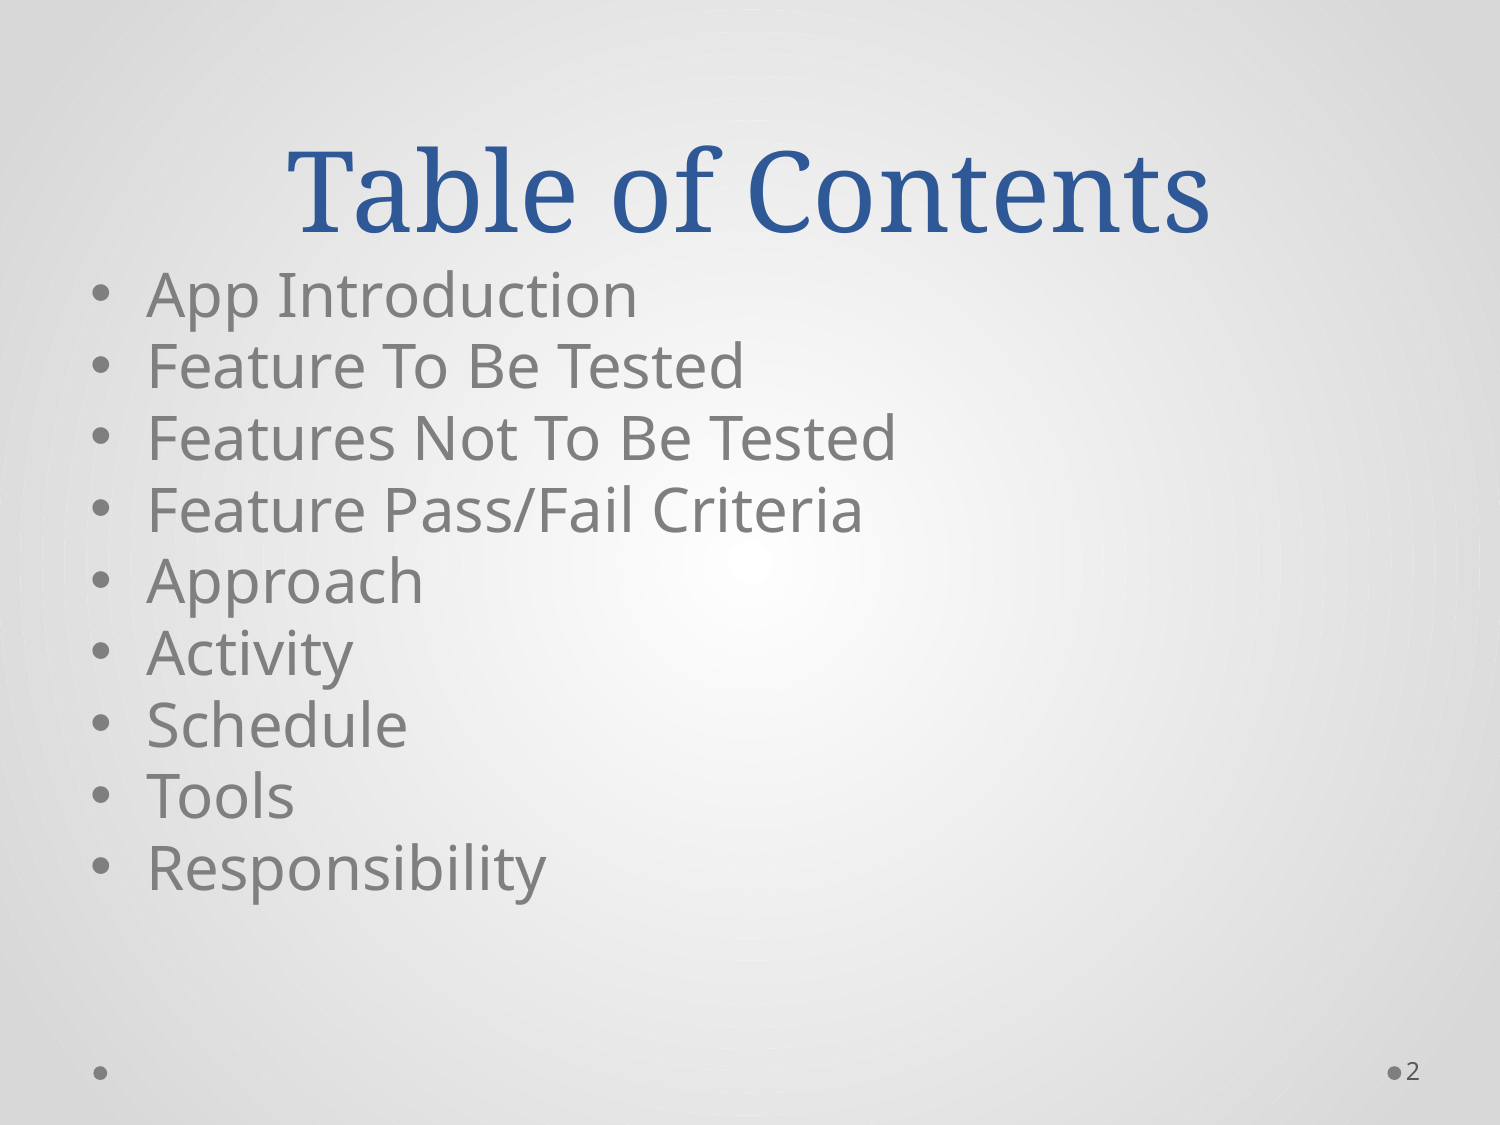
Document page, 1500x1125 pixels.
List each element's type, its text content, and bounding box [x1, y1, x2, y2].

list App Introduction Feature To Be Tested Features Not To Be Tested Feature Pass/Fail Criteria Approach Activity Schedule Tools Responsibility [75, 262, 1425, 1005]
title Table of Contents [75, 0, 1425, 262]
slide_number 2 [1401, 1042, 1494, 1103]
